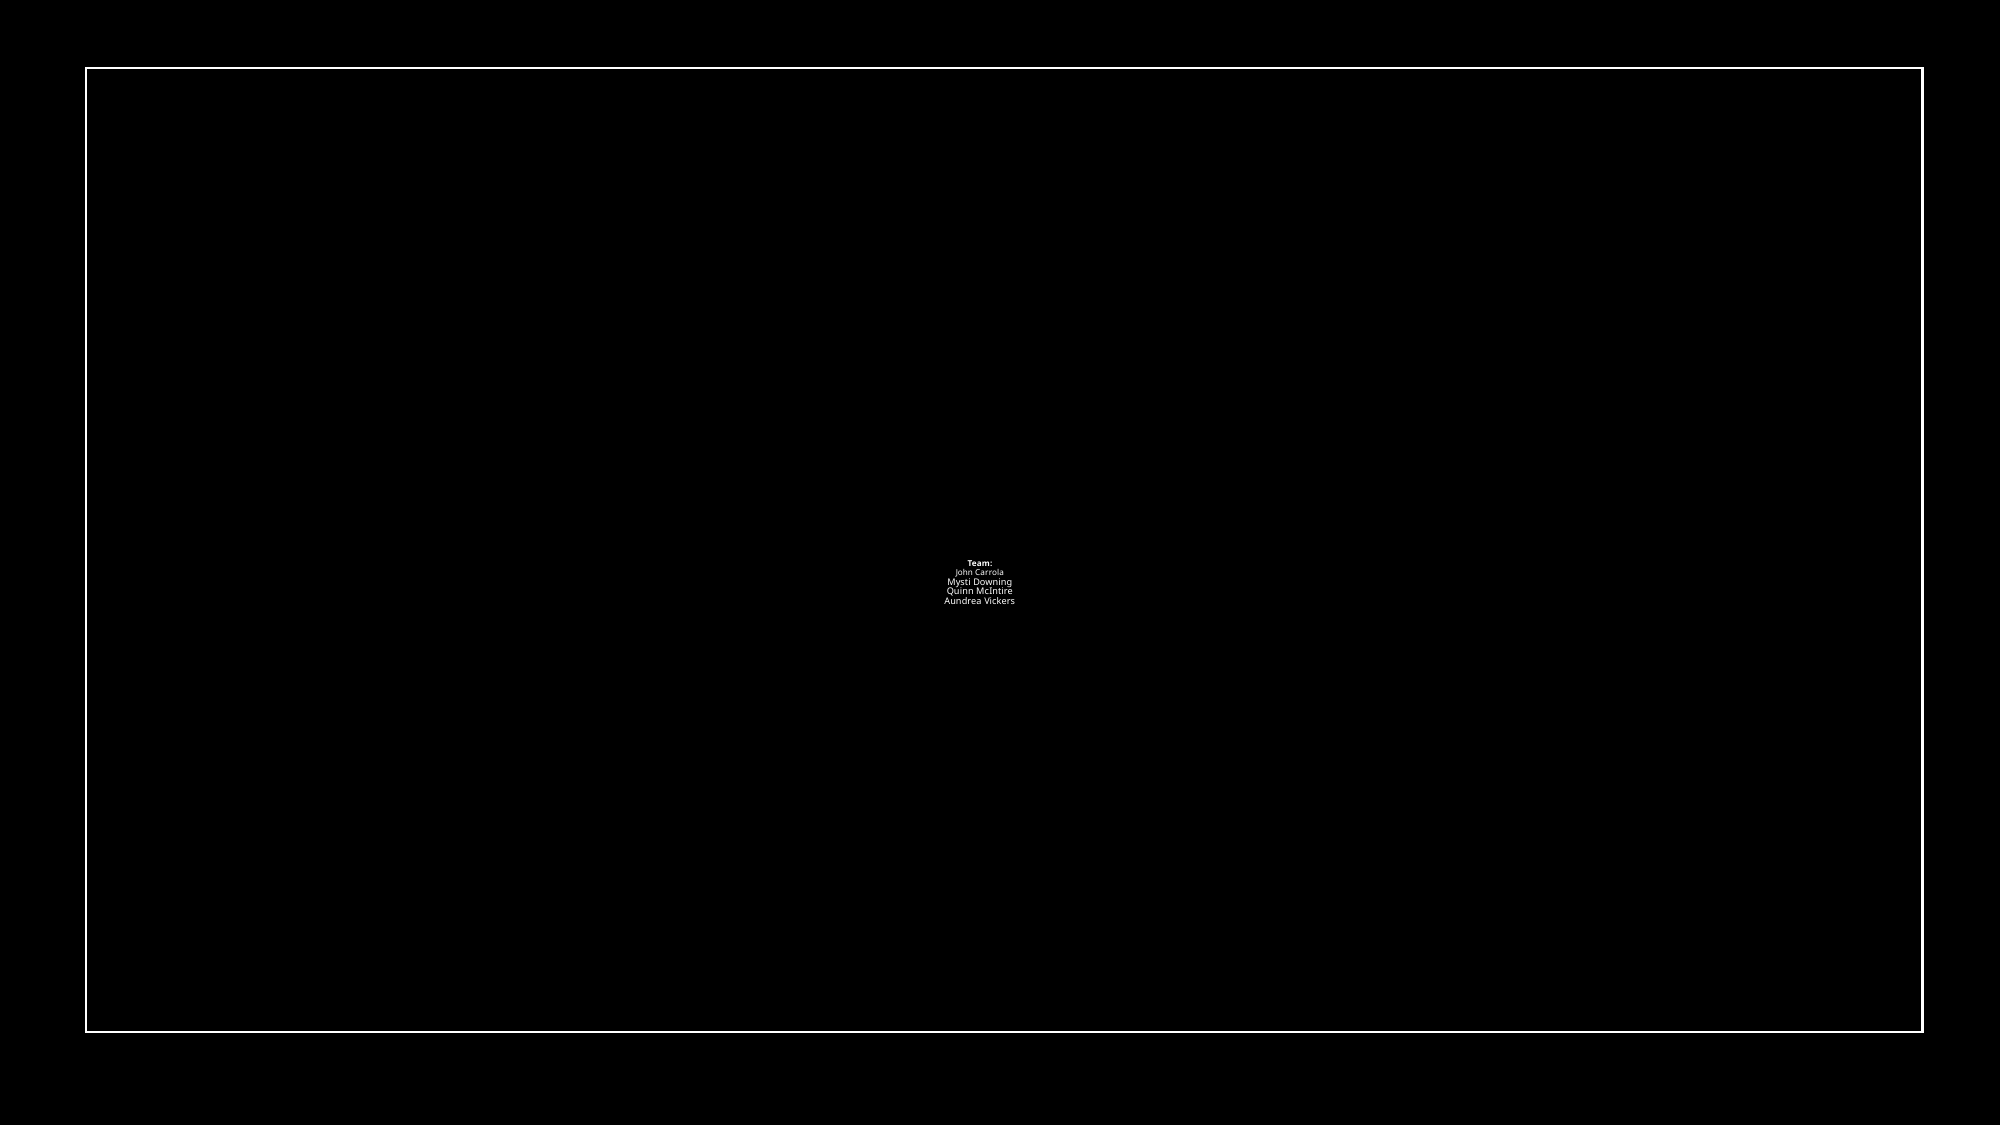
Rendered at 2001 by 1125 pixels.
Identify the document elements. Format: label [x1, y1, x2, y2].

text_box [85, 67, 1924, 1033]
